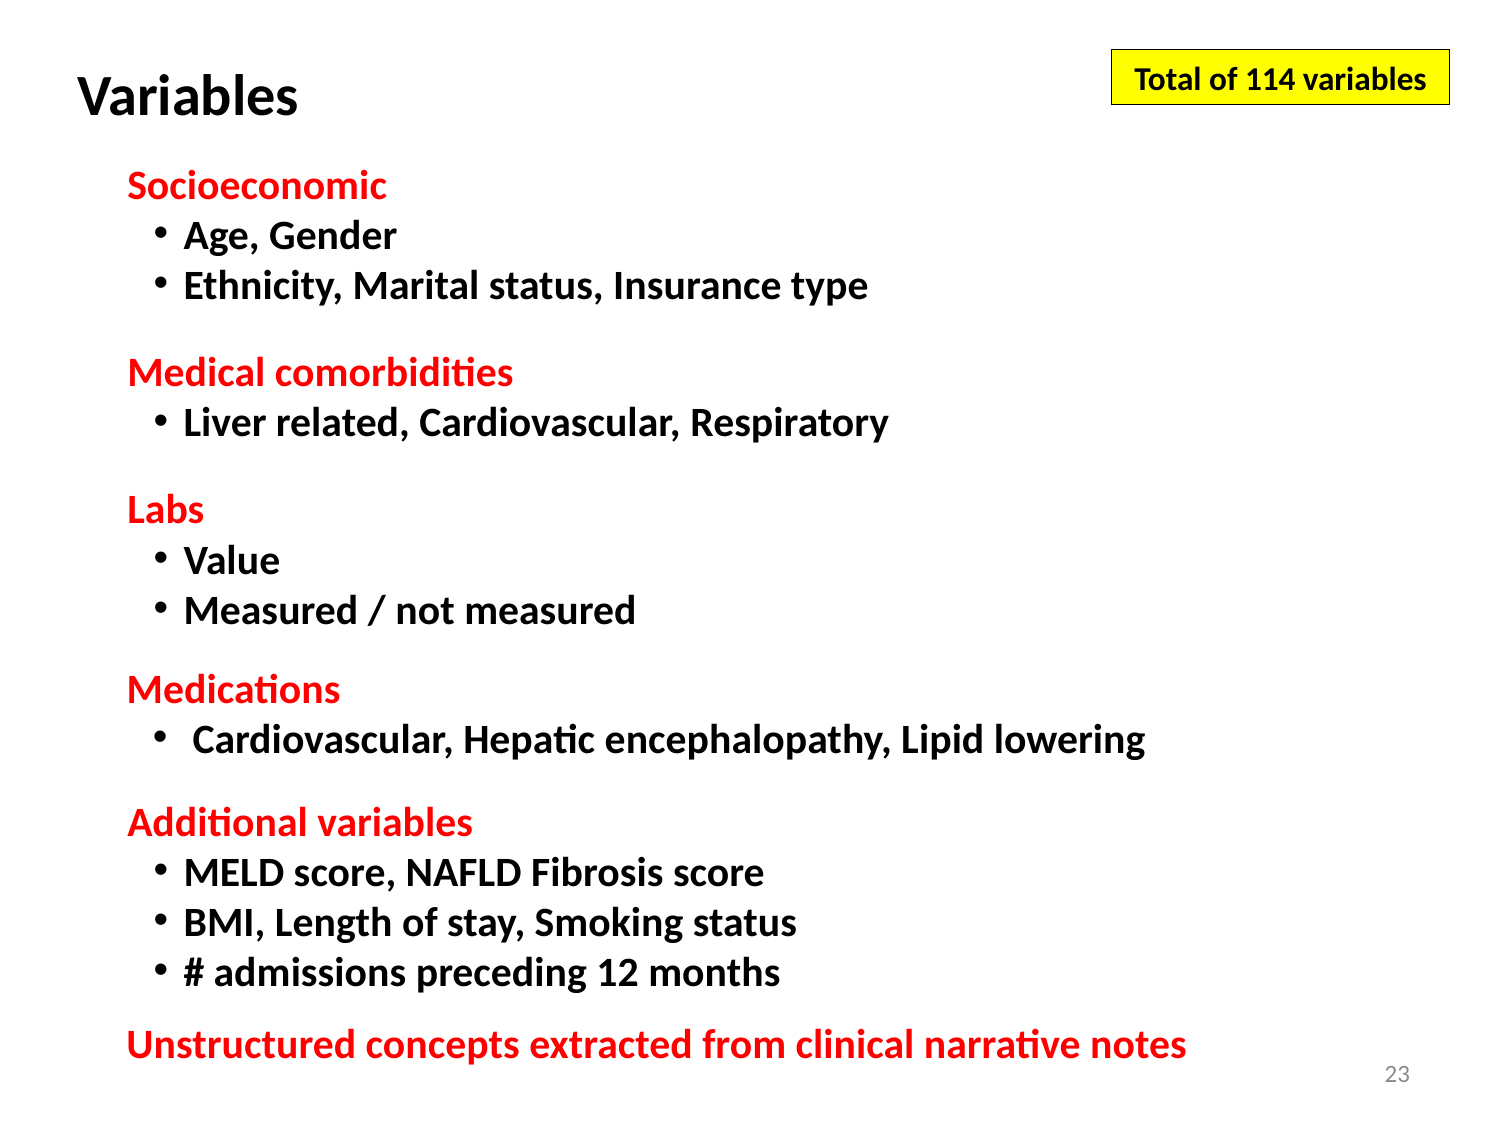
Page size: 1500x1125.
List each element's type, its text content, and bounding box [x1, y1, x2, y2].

text_box Socioeconomic Age, Gender Ethnicity, Marital status, Insurance type [112, 149, 1350, 315]
text_box Additional variables MELD score, NAFLD Fibrosis score BMI, Length of stay, Smoking status # admissions preceding 12 months [112, 786, 915, 1002]
text_box Medications Cardiovascular, Hepatic encephalopathy, Lipid lowering [111, 654, 1175, 769]
text_box Unstructured concepts extracted from clinical narrative notes [111, 1009, 1203, 1075]
text_box Medical comorbidities Liver related, Cardiovascular, Respiratory [112, 337, 1013, 453]
text_box Variables [62, 50, 1400, 135]
slide_number 23 [1074, 1042, 1425, 1103]
text_box Labs Value Measured / not measured [112, 474, 863, 640]
text_box Total of 114 variables [1111, 49, 1450, 105]
